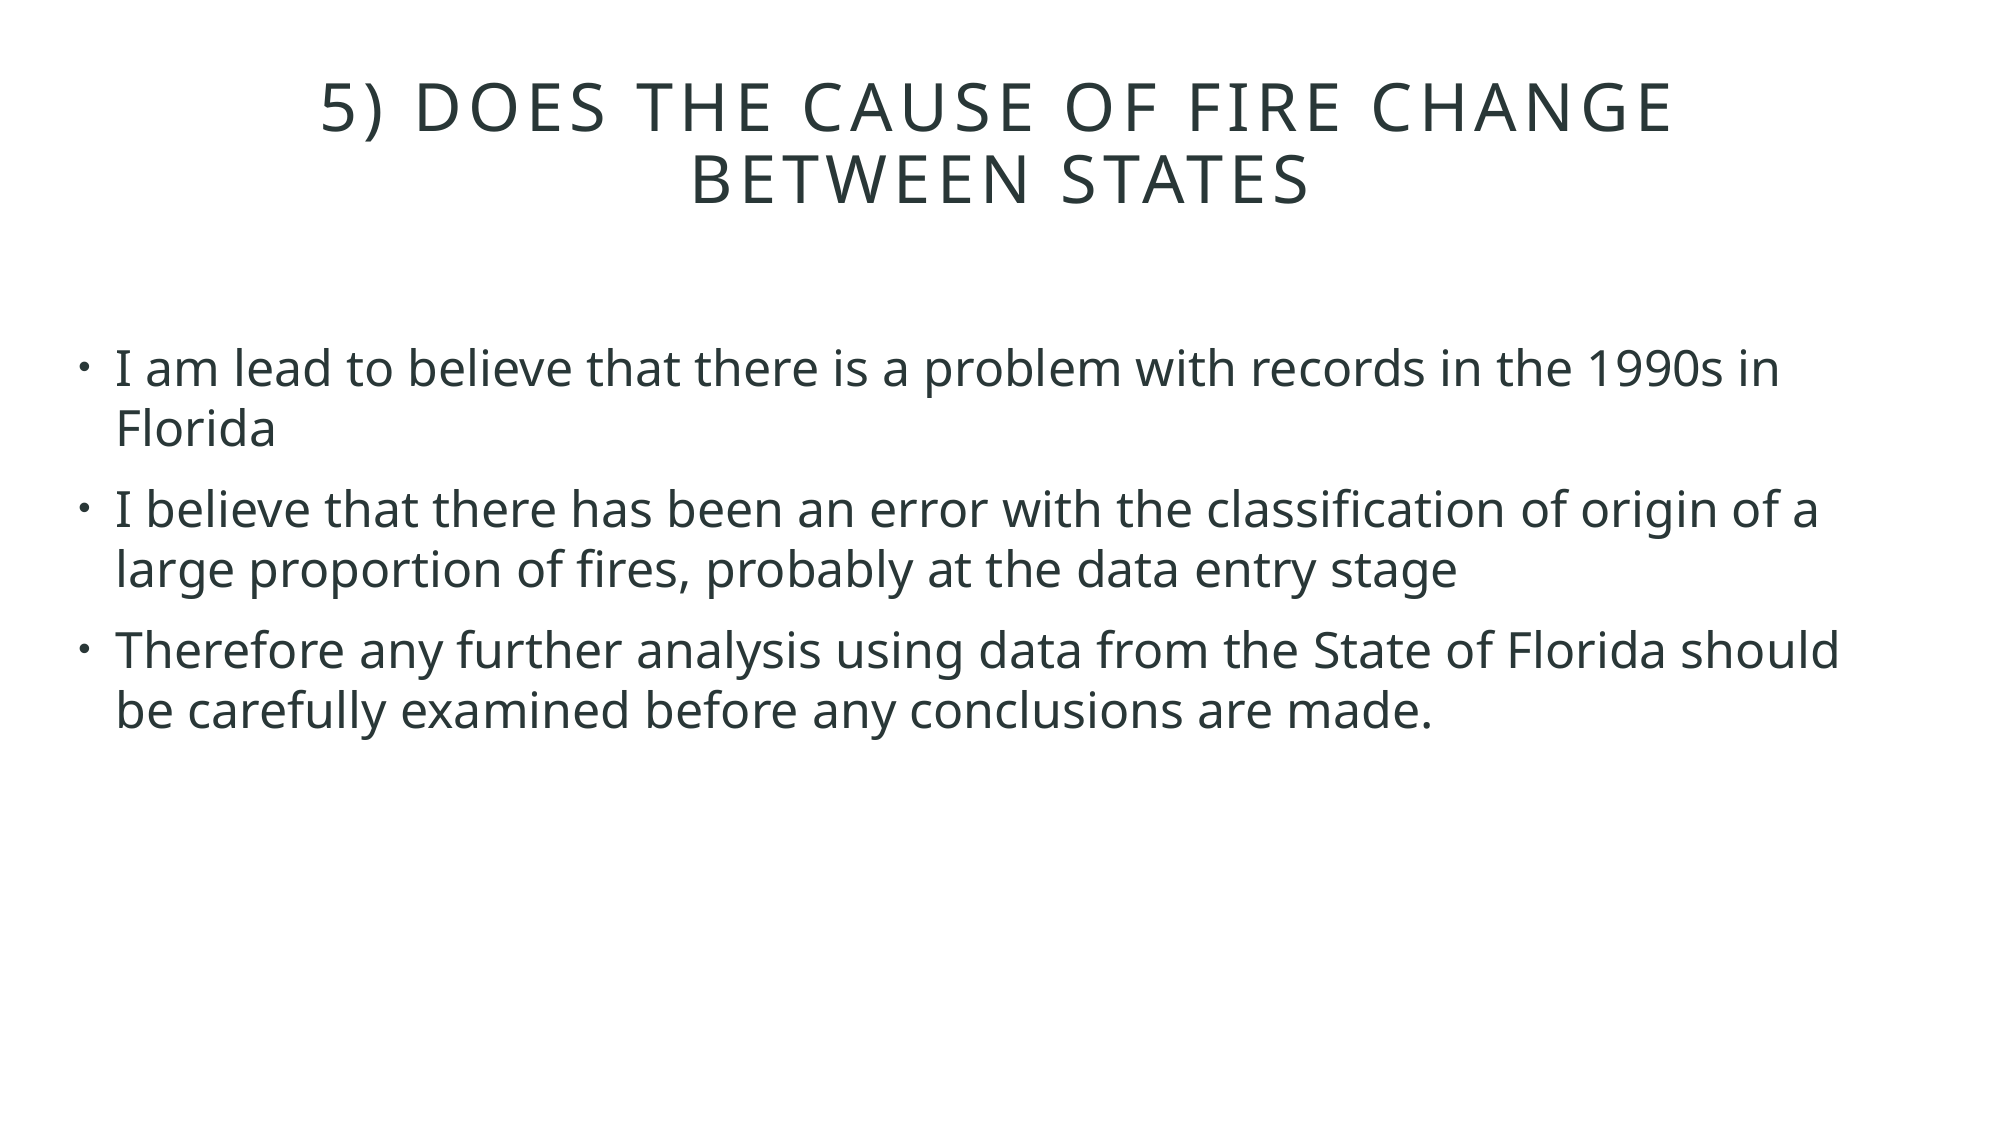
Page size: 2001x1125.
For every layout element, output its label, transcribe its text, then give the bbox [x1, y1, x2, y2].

title 5) Does the cause of fire change between states [221, 0, 1779, 225]
list I am lead to believe that there is a problem with records in the 1990s in Florida I believe that there has been an error with the classification of origin of a large proportion of fires, probably at the data entry stage Therefore any further analysis using data from the State of Florida should be carefully examined before any conclusions are made. [63, 328, 1890, 972]
